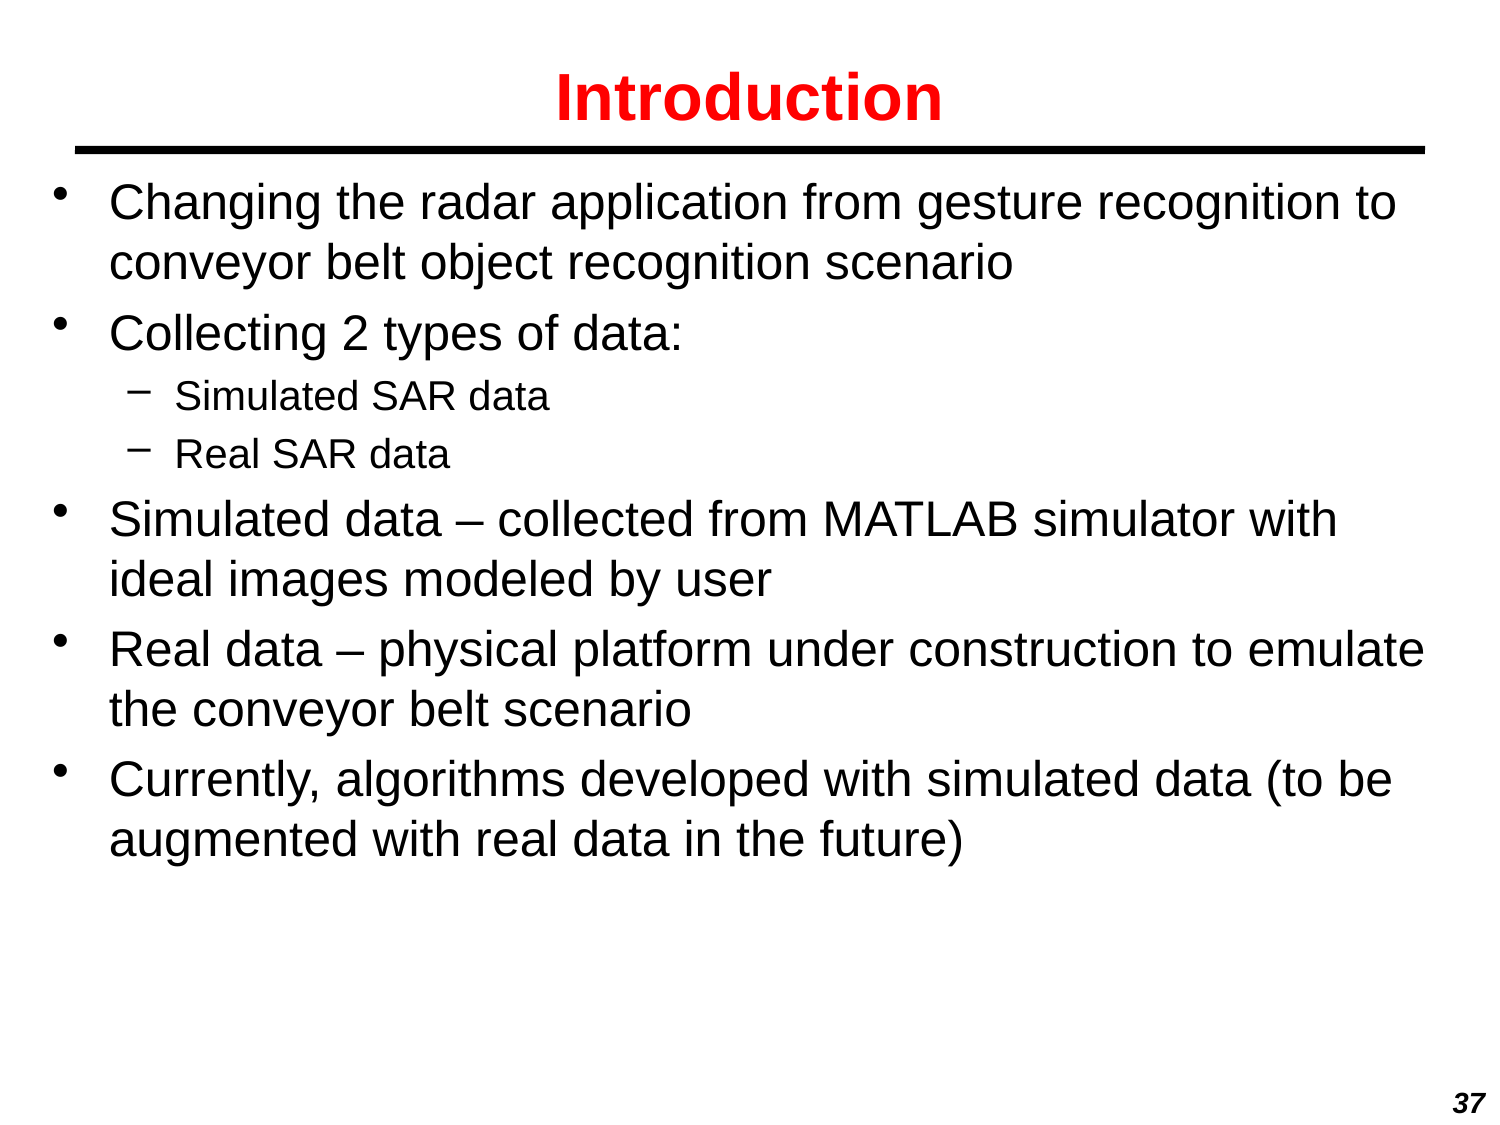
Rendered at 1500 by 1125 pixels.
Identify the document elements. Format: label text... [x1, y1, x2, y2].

list Changing the radar application from gesture recognition to conveyor belt object recognition scenario Collecting 2 types of data: Simulated SAR data Real SAR data Simulated data – collected from MATLAB simulator with ideal images modeled by user Real data – physical platform under construction to emulate the conveyor belt scenario Currently, algorithms developed with simulated data (to be augmented with real data in the future) [37, 162, 1463, 1075]
title Introduction [37, 0, 1463, 162]
